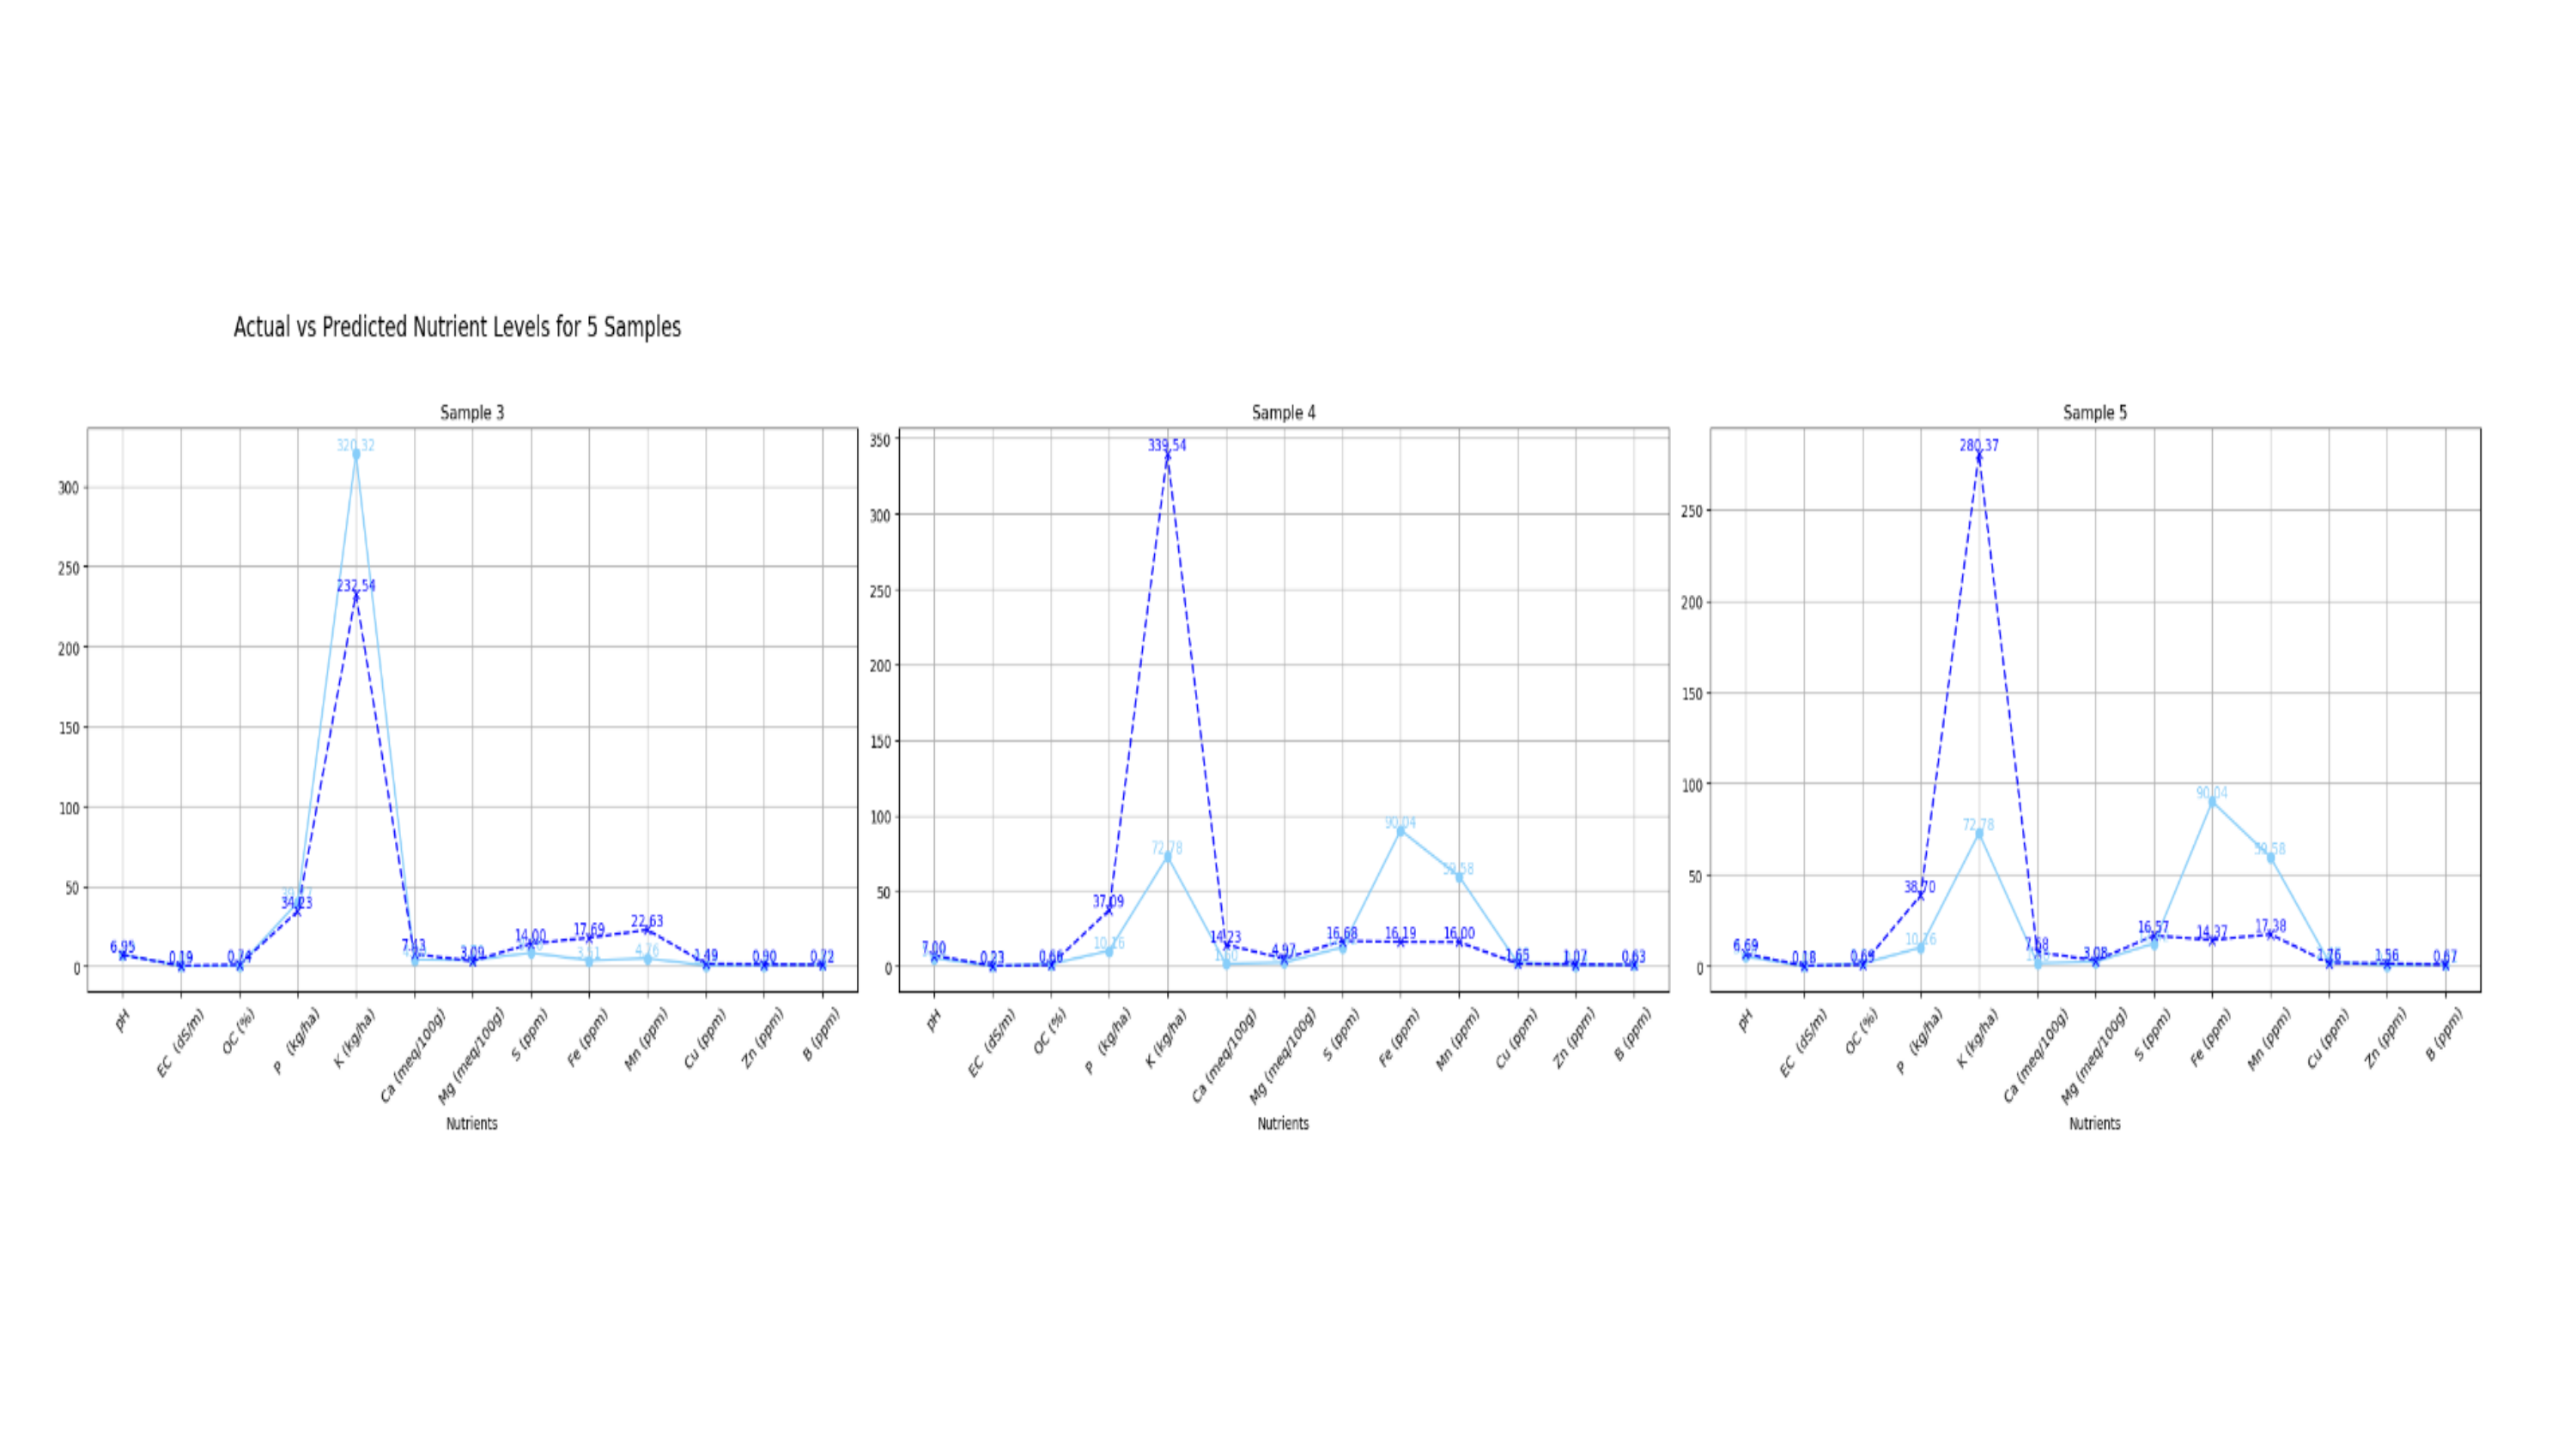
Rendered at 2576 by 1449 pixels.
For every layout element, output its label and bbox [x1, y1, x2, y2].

picture [53, 250, 2486, 1198]
